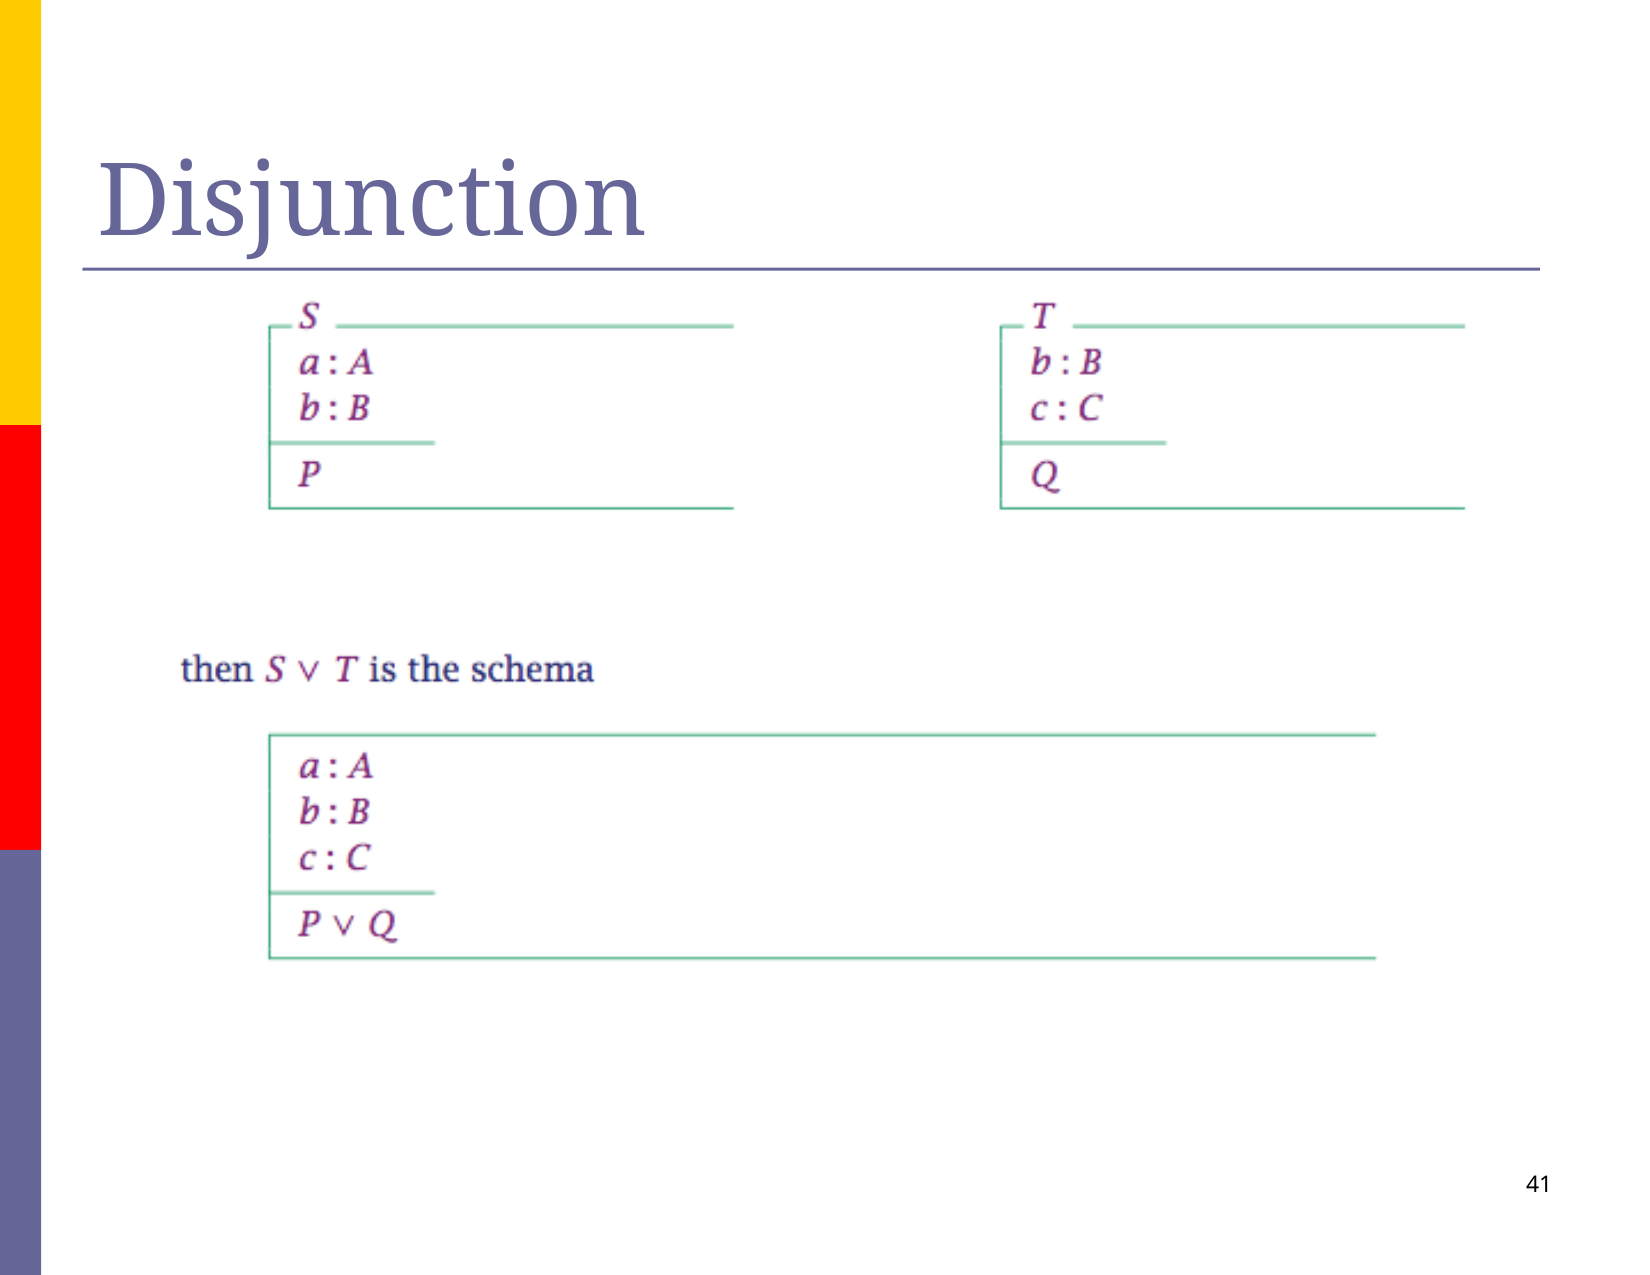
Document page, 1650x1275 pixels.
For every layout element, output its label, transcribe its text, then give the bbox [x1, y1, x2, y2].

title Disjunction [82, 51, 1568, 264]
picture [158, 289, 1491, 985]
slide_number 41 [1182, 1161, 1568, 1247]
